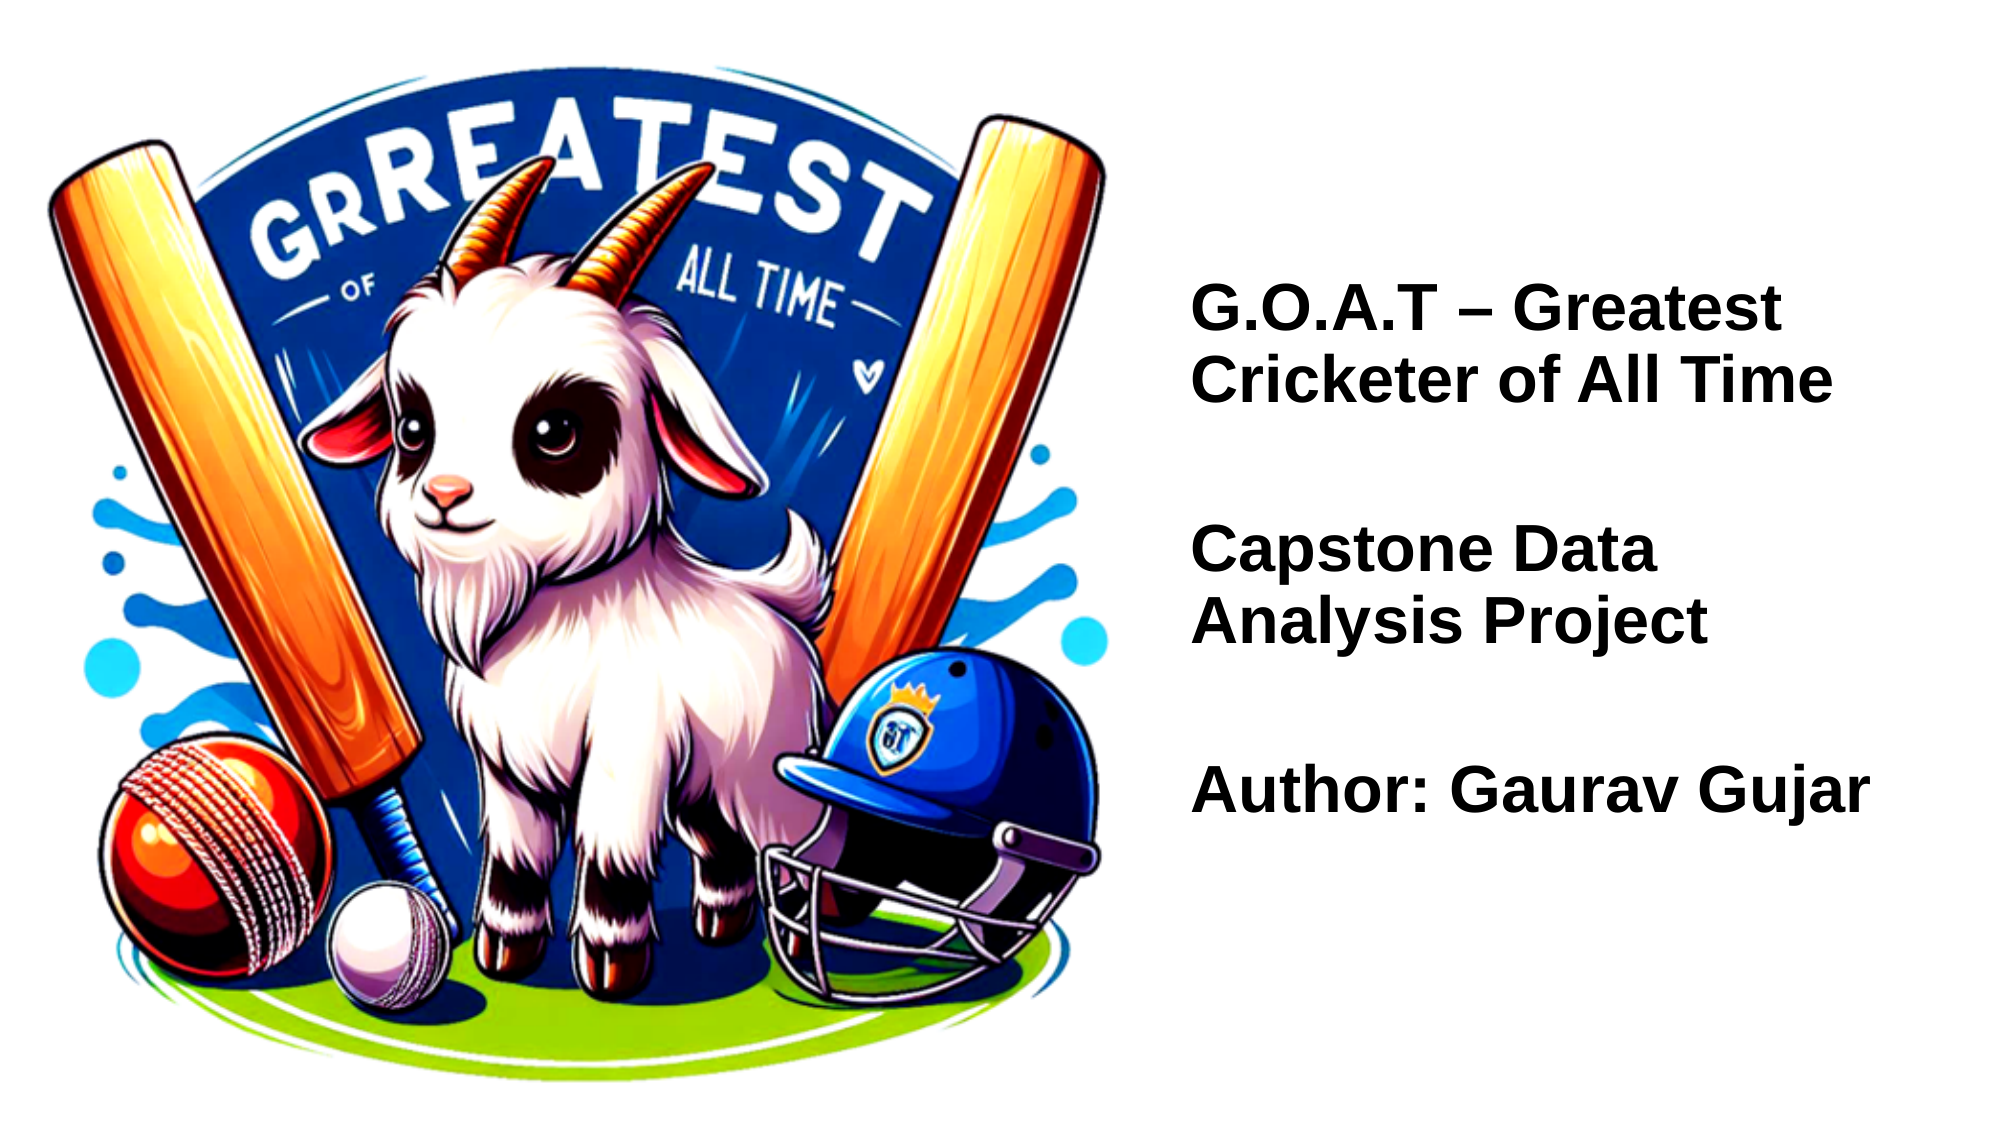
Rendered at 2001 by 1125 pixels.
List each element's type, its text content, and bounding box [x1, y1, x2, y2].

text_box G.O.A.T – Greatest Cricketer of All Time Capstone Data Analysis Project Author: Gaurav Gujar [1177, 265, 1950, 860]
picture [0, 0, 1177, 1125]
